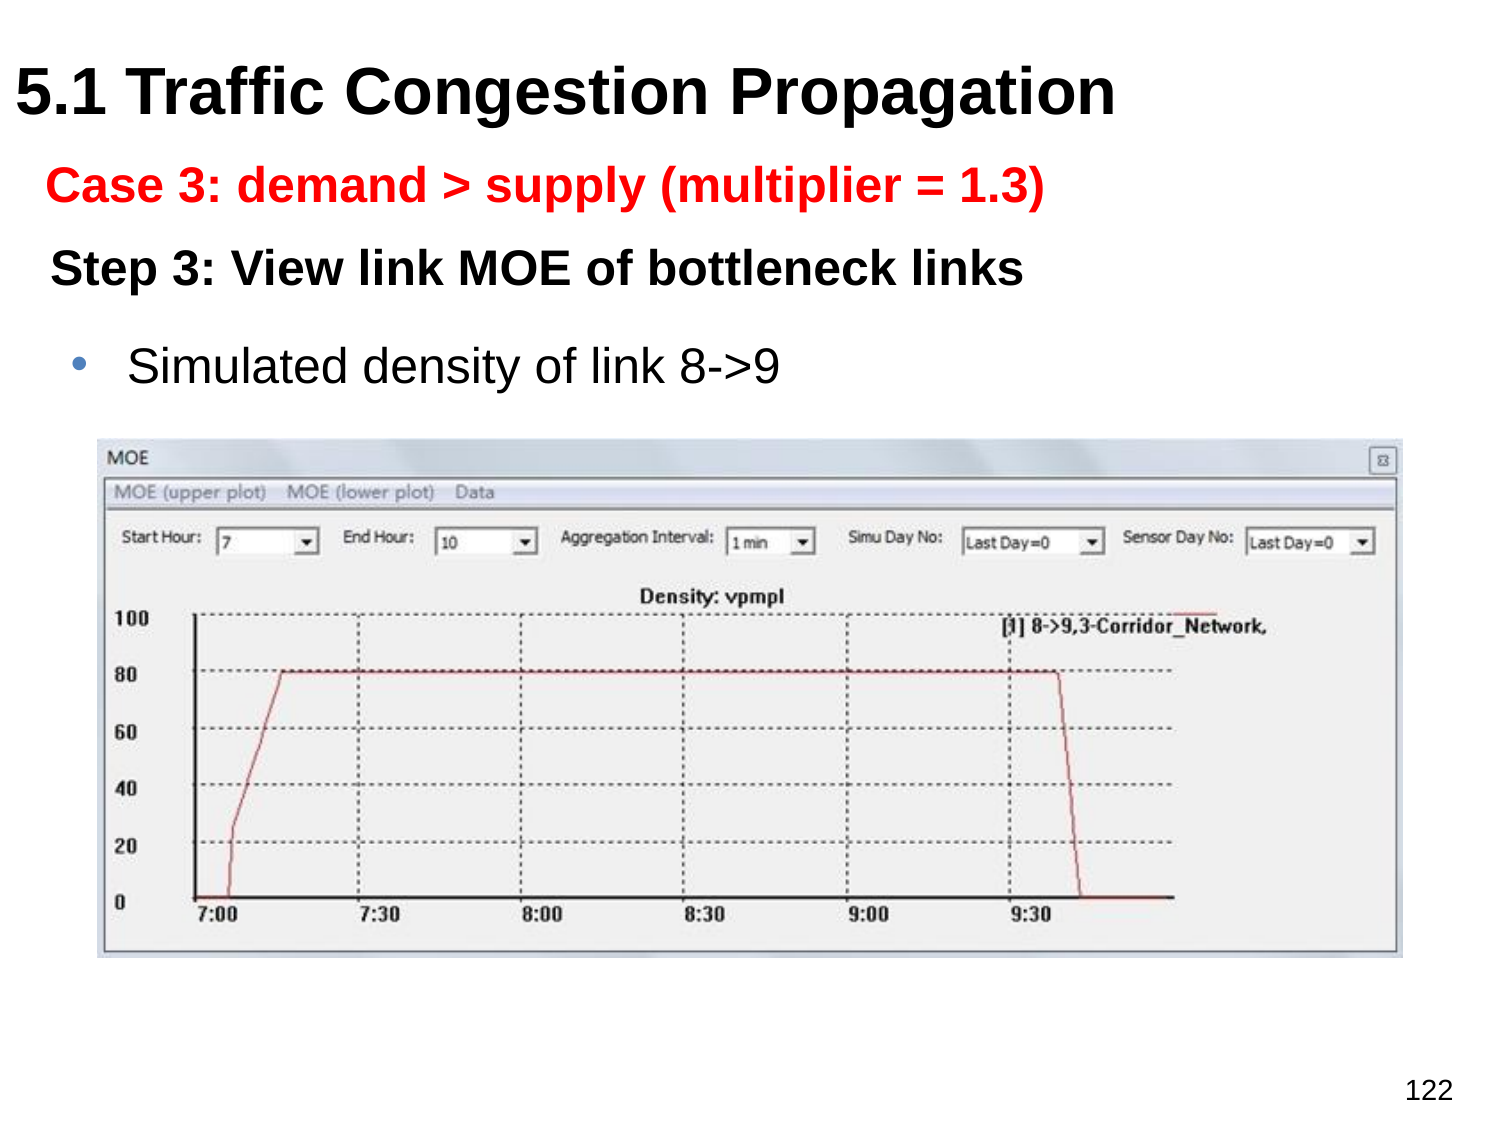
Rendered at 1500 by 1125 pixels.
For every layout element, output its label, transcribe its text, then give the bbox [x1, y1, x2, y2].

text_box 5.1 Traffic Congestion Propagation [0, 4, 1500, 172]
picture [96, 438, 1403, 958]
text_box Step 3: View link MOE of bottleneck links [35, 203, 1459, 329]
text_box 122 [1390, 1063, 1482, 1124]
list Simulated density of link 8->9 [55, 325, 1459, 563]
text_box Case 3: demand > supply (multiplier = 1.3) [29, 112, 1386, 252]
